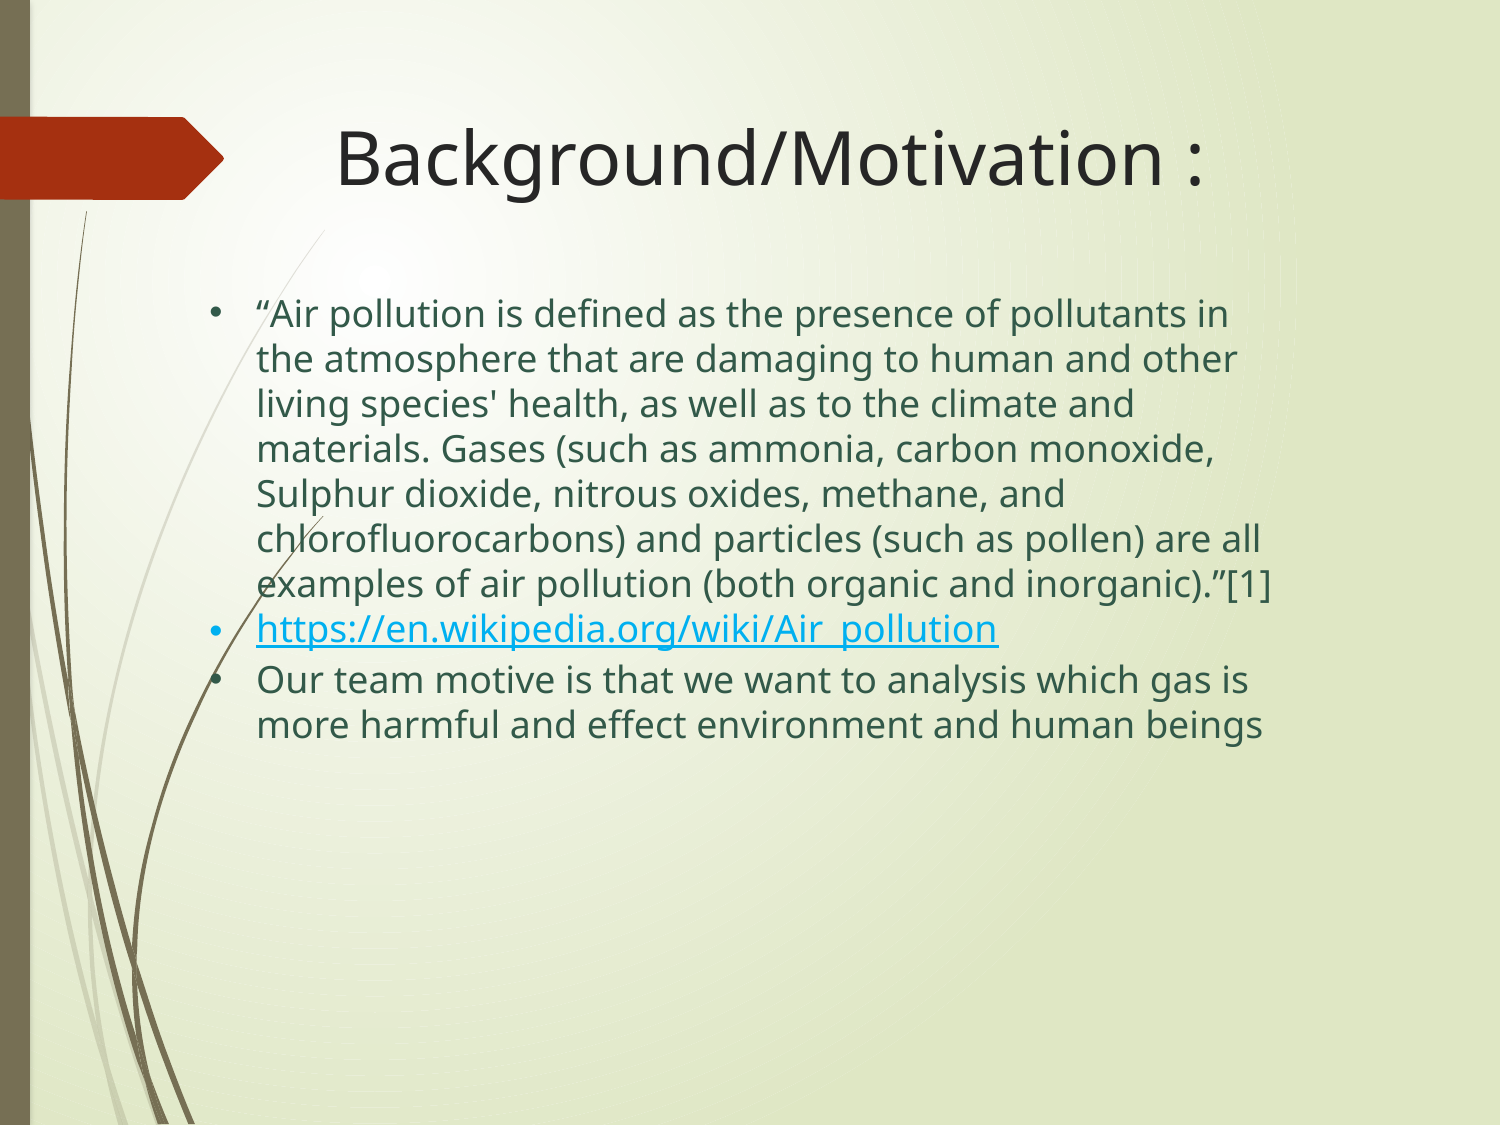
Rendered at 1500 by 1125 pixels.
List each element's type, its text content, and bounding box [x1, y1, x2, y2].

title Background/Motivation : [319, 102, 1400, 313]
text_box “Air pollution is defined as the presence of pollutants in the atmosphere that are damaging to human and other living species' health, as well as to the climate and materials. Gases (such as ammonia, carbon monoxide, Sulphur dioxide, nitrous oxides, methane, and chlorofluorocarbons) and particles (such as pollen) are all examples of air pollution (both organic and inorganic).”[1] https://en.wikipedia.org/wiki/Air_pollution Our team motive is that we want to analysis which gas is more harmful and effect environment and human beings [194, 282, 1306, 753]
